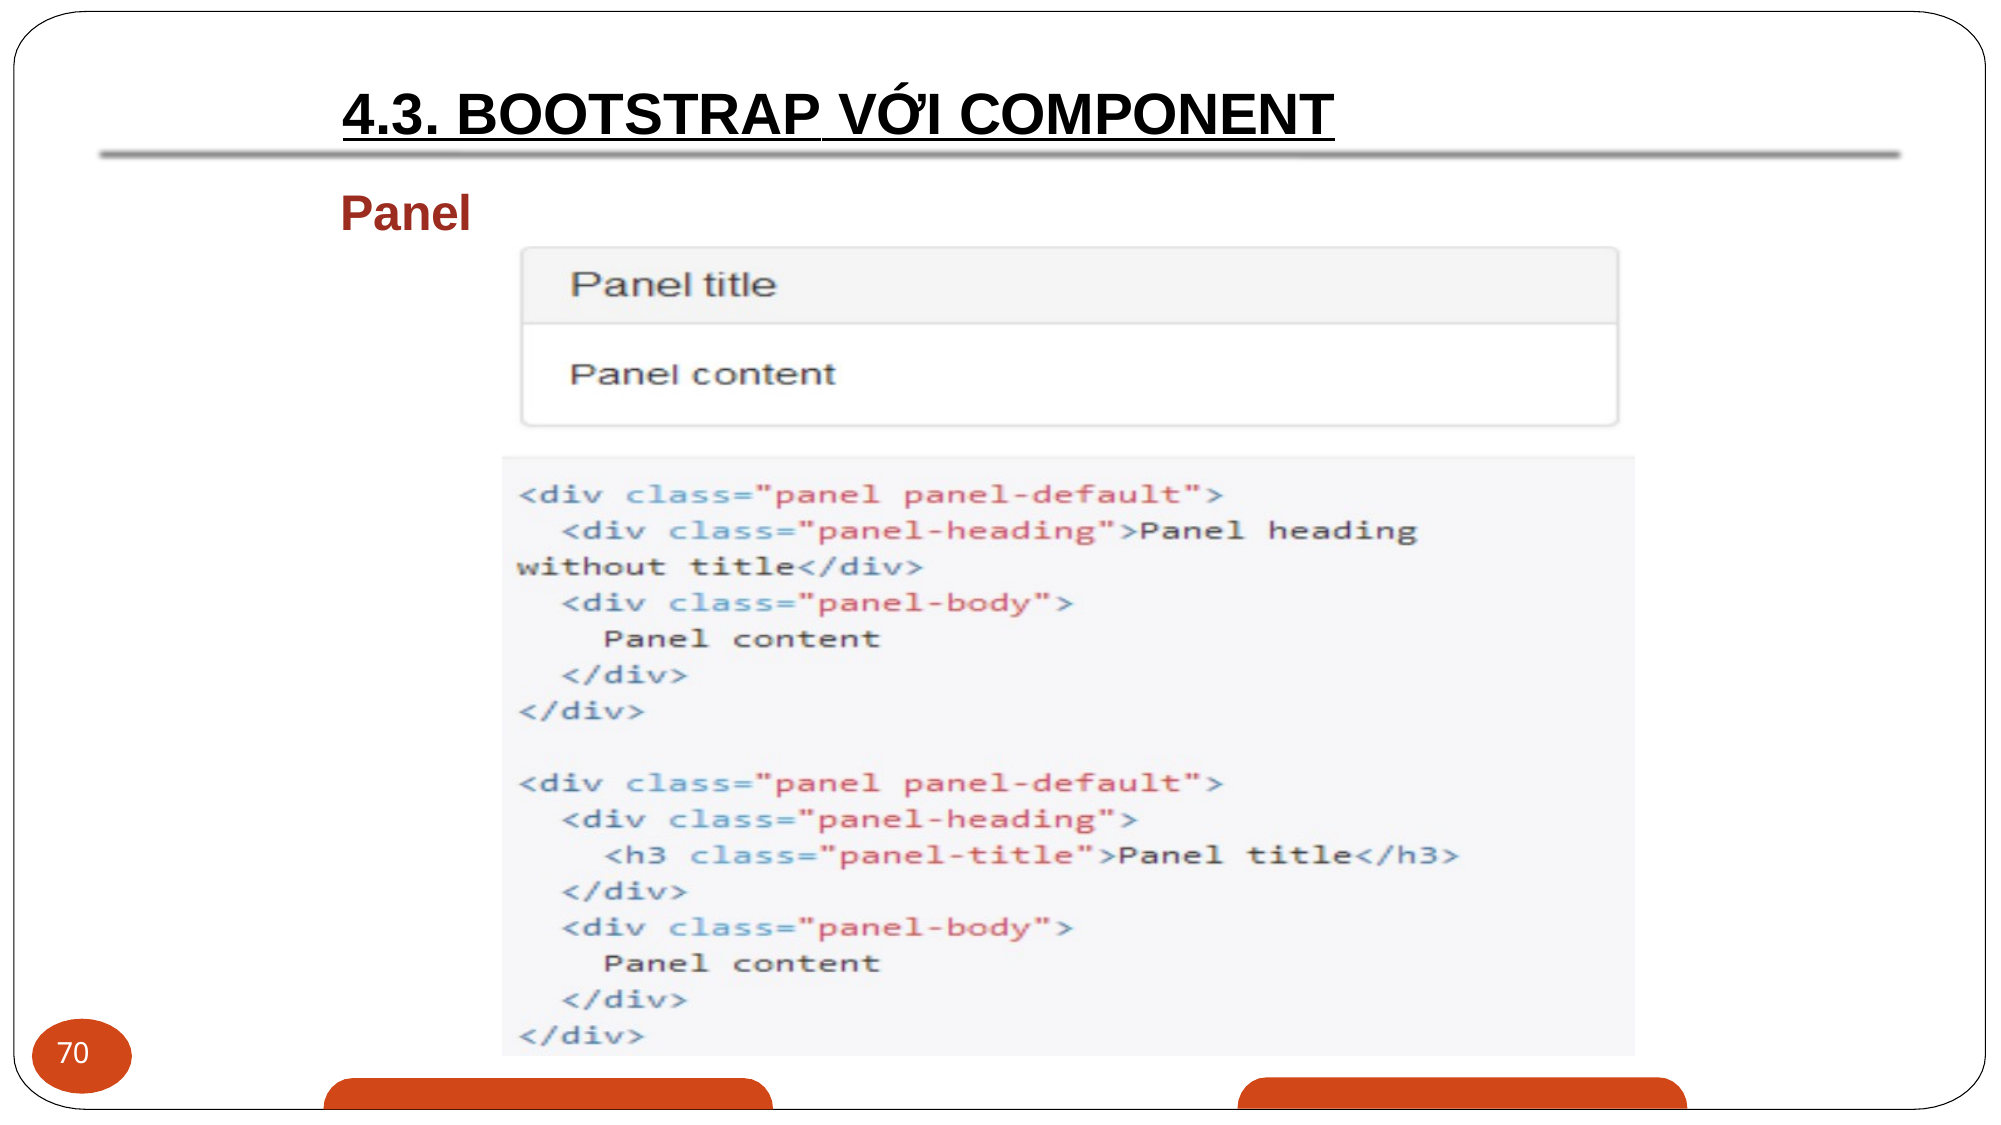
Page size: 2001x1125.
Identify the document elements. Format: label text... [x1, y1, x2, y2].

text_box Panel [338, 178, 477, 241]
picture [502, 246, 1636, 1056]
slide_number 70 [50, 1039, 116, 1125]
picture [93, 145, 333, 163]
title 4.3. BOOTSTRAP VỚI COMPONENT [333, 60, 2000, 265]
text_box [1237, 1077, 1688, 1109]
text_box [323, 1078, 774, 1110]
